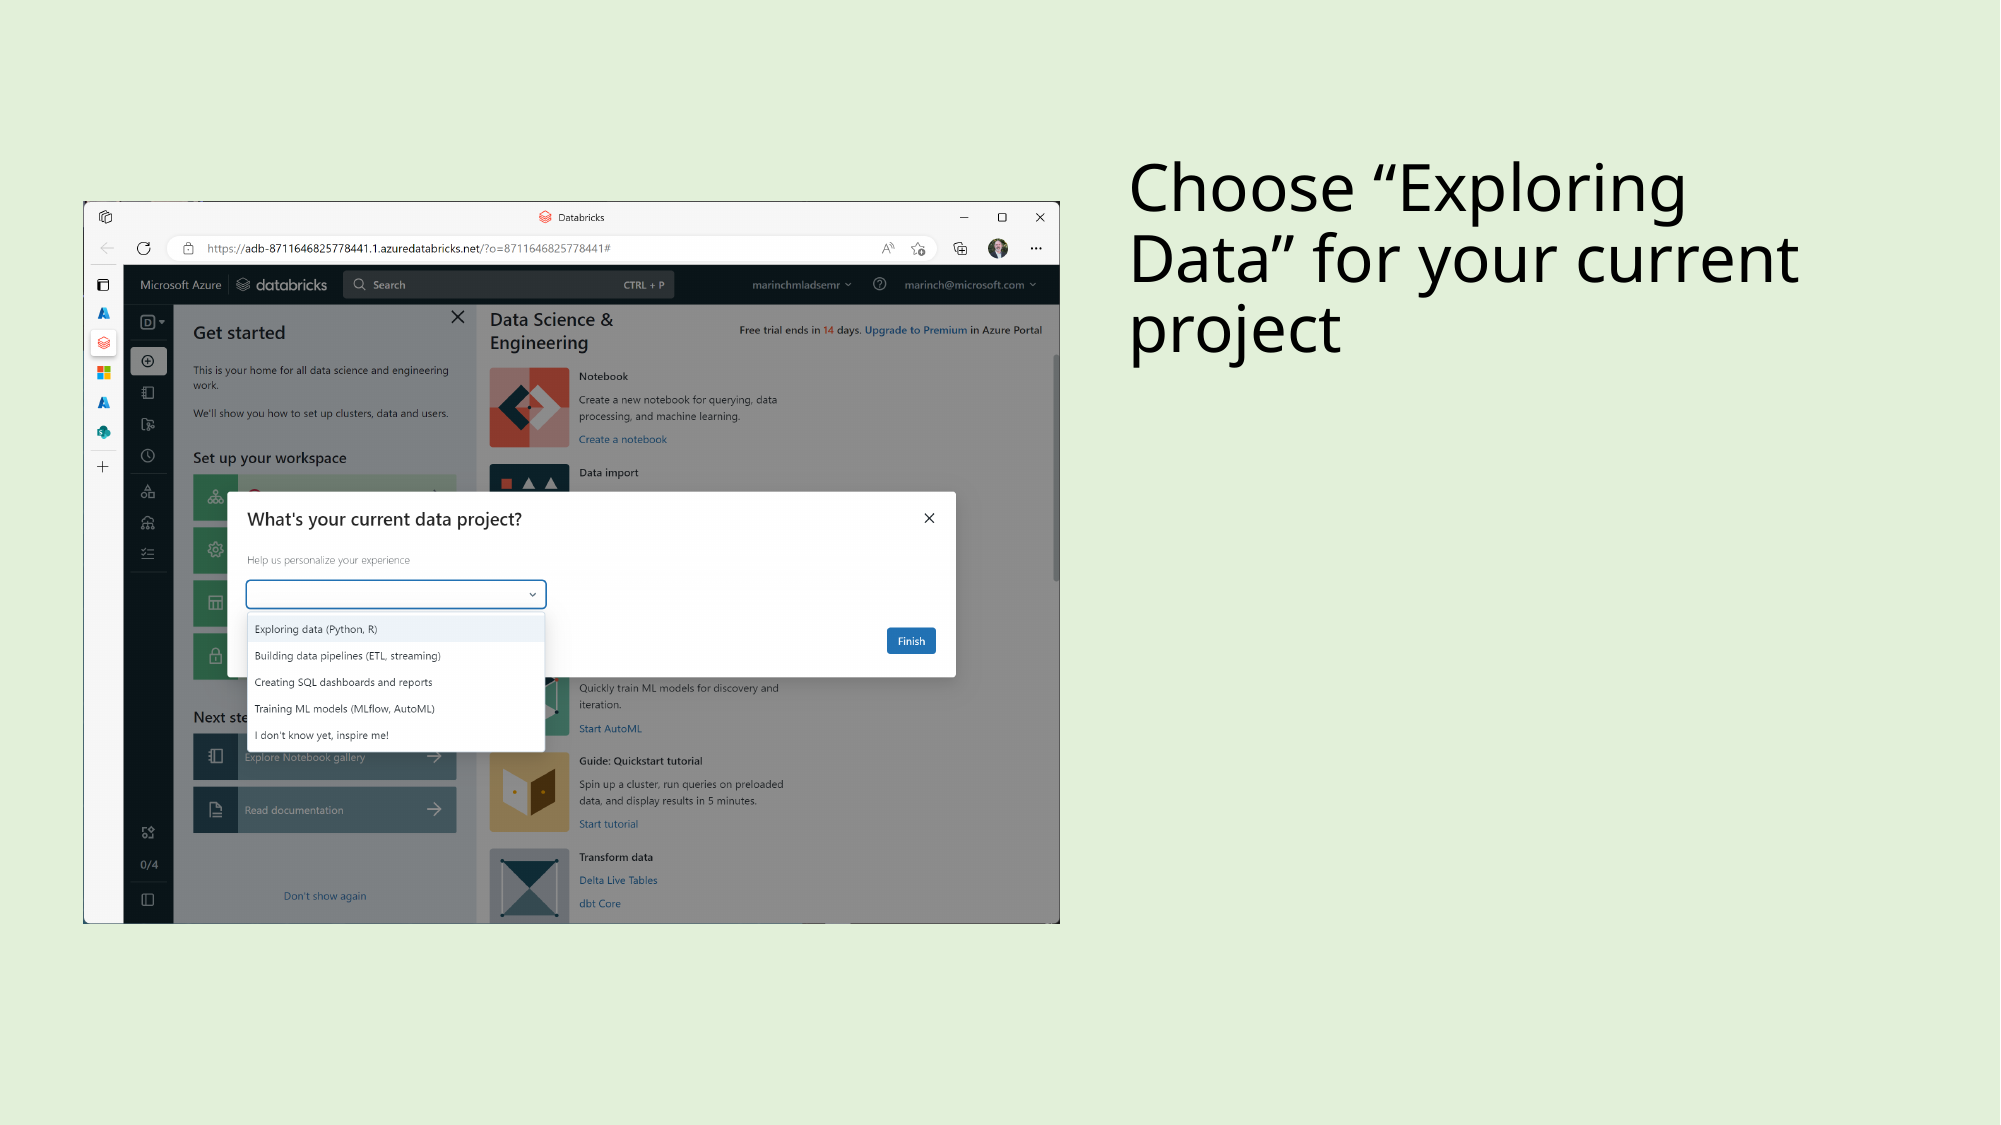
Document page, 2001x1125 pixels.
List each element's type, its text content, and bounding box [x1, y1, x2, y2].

title Choose “Exploring Data” for your current project [1113, 147, 1840, 375]
picture [83, 201, 1060, 924]
